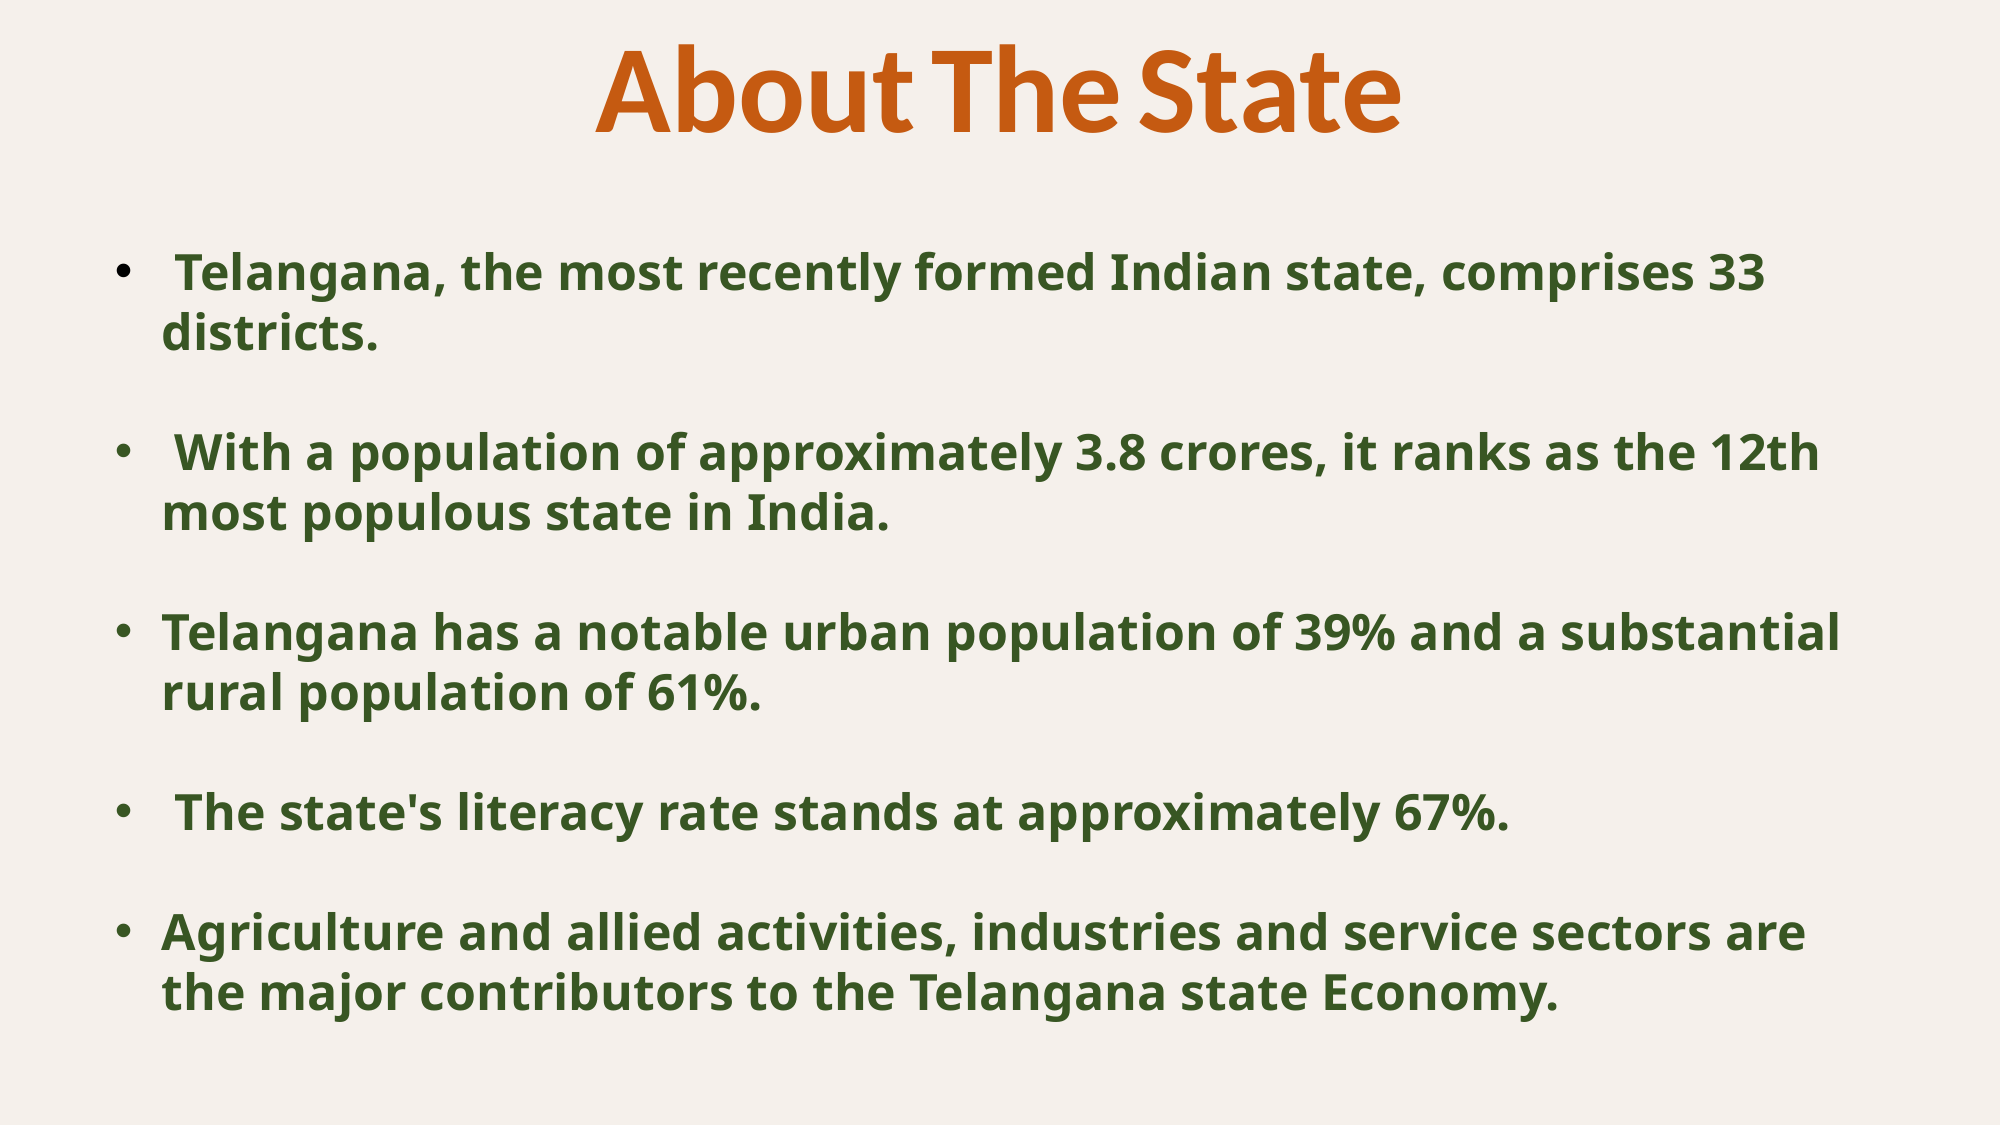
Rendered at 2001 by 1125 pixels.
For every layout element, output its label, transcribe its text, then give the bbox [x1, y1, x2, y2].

text_box Telangana, the most recently formed Indian state, comprises 33 districts. With a population of approximately 3.8 crores, it ranks as the 12th most populous state in India. Telangana has a notable urban population of 39% and a substantial rural population of 61%. The state's literacy rate stands at approximately 67%. Agriculture and allied activities, industries and service sectors are the major contributors to the Telangana state Economy. [100, 232, 1900, 1125]
text_box About The State [253, 0, 1747, 165]
